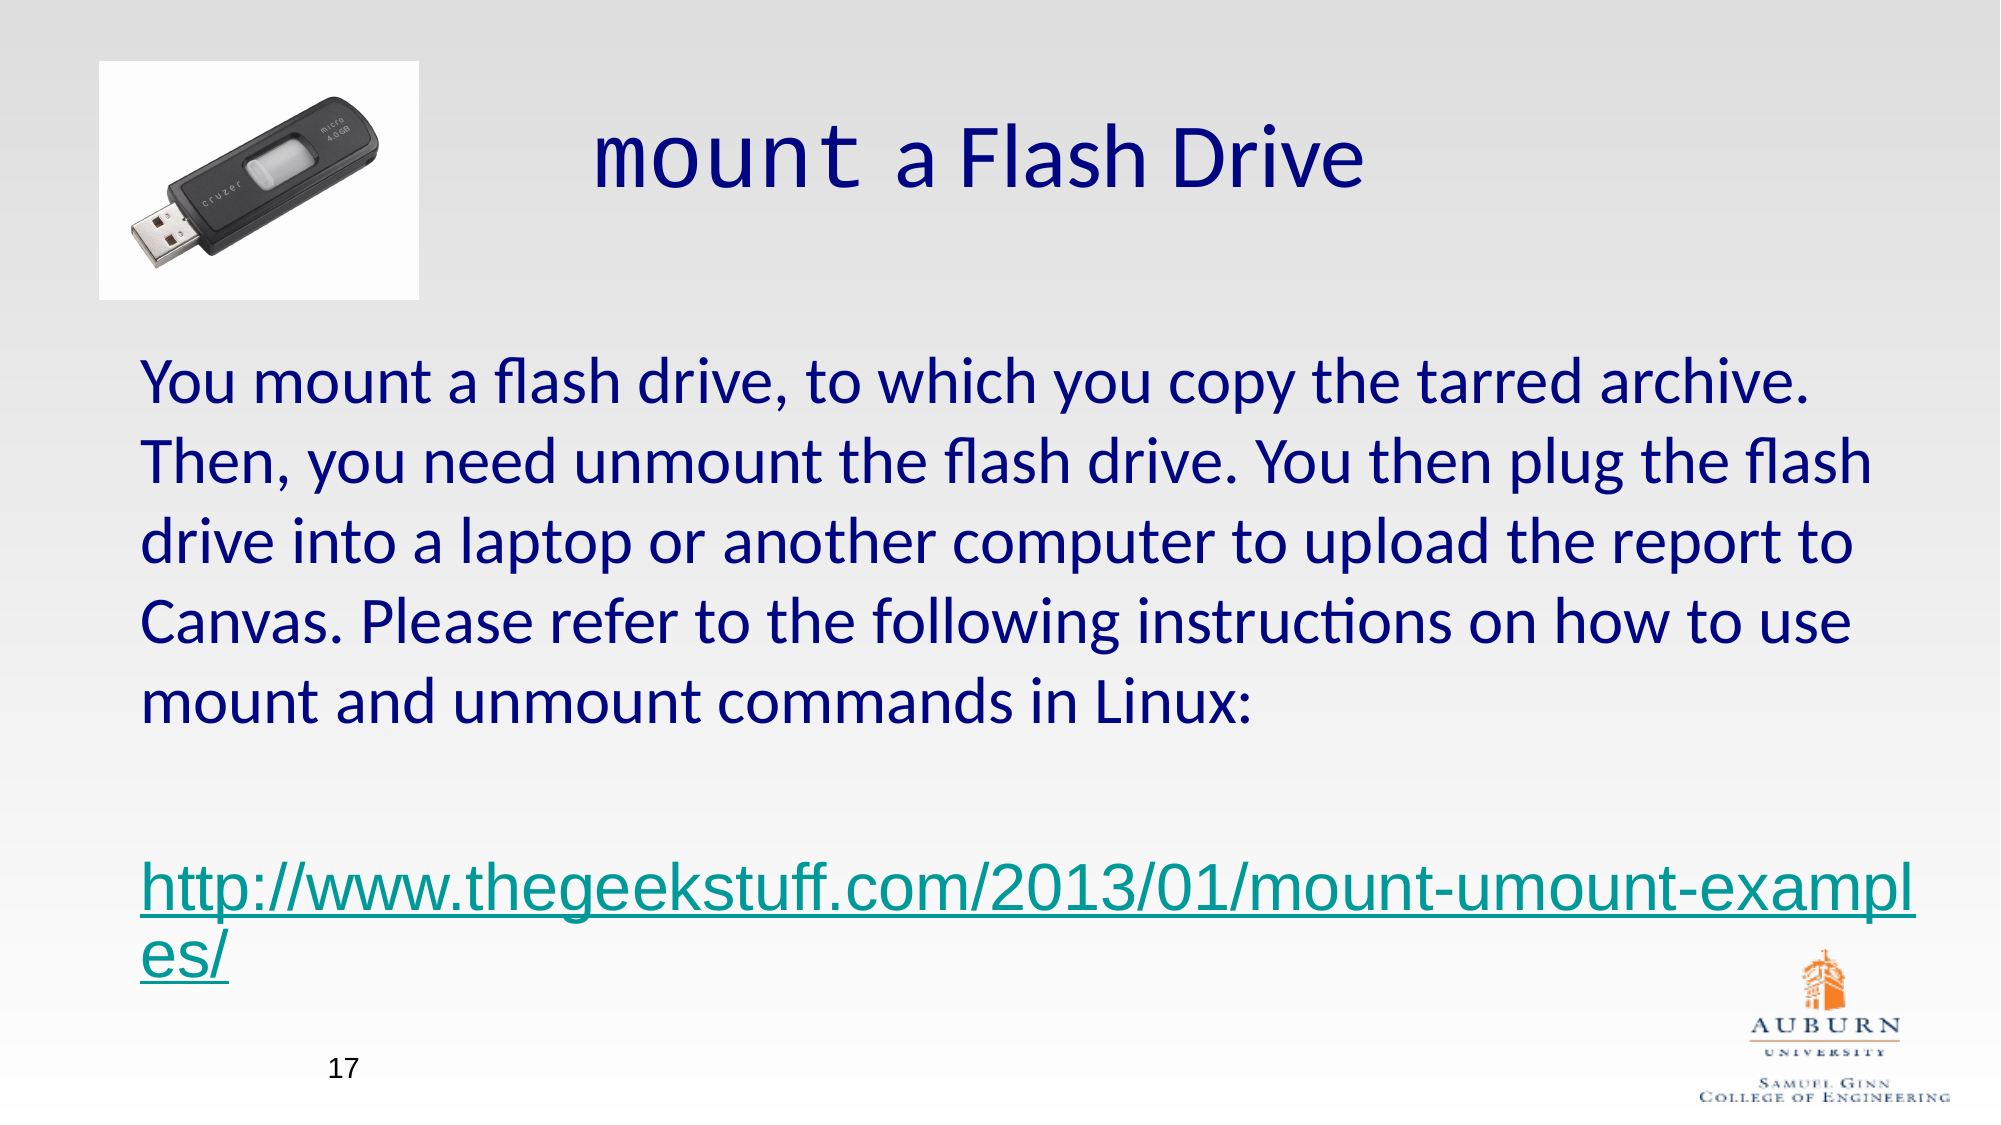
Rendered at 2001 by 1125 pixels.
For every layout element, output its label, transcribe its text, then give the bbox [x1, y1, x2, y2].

slide_number 17 [312, 1041, 663, 1102]
list You mount a flash drive, to which you copy the tarred archive. Then, you need unmount the flash drive. You then plug the flash drive into a laptop or another computer to upload the report to Canvas. Please refer to the following instructions on how to use mount and unmount commands in Linux: http://www.thegeekstuff.com/2013/01/mount-umount-examples/ [125, 329, 1938, 918]
picture [1700, 949, 1950, 1102]
picture [99, 61, 419, 301]
title mount a Flash Drive [315, 2, 1666, 300]
